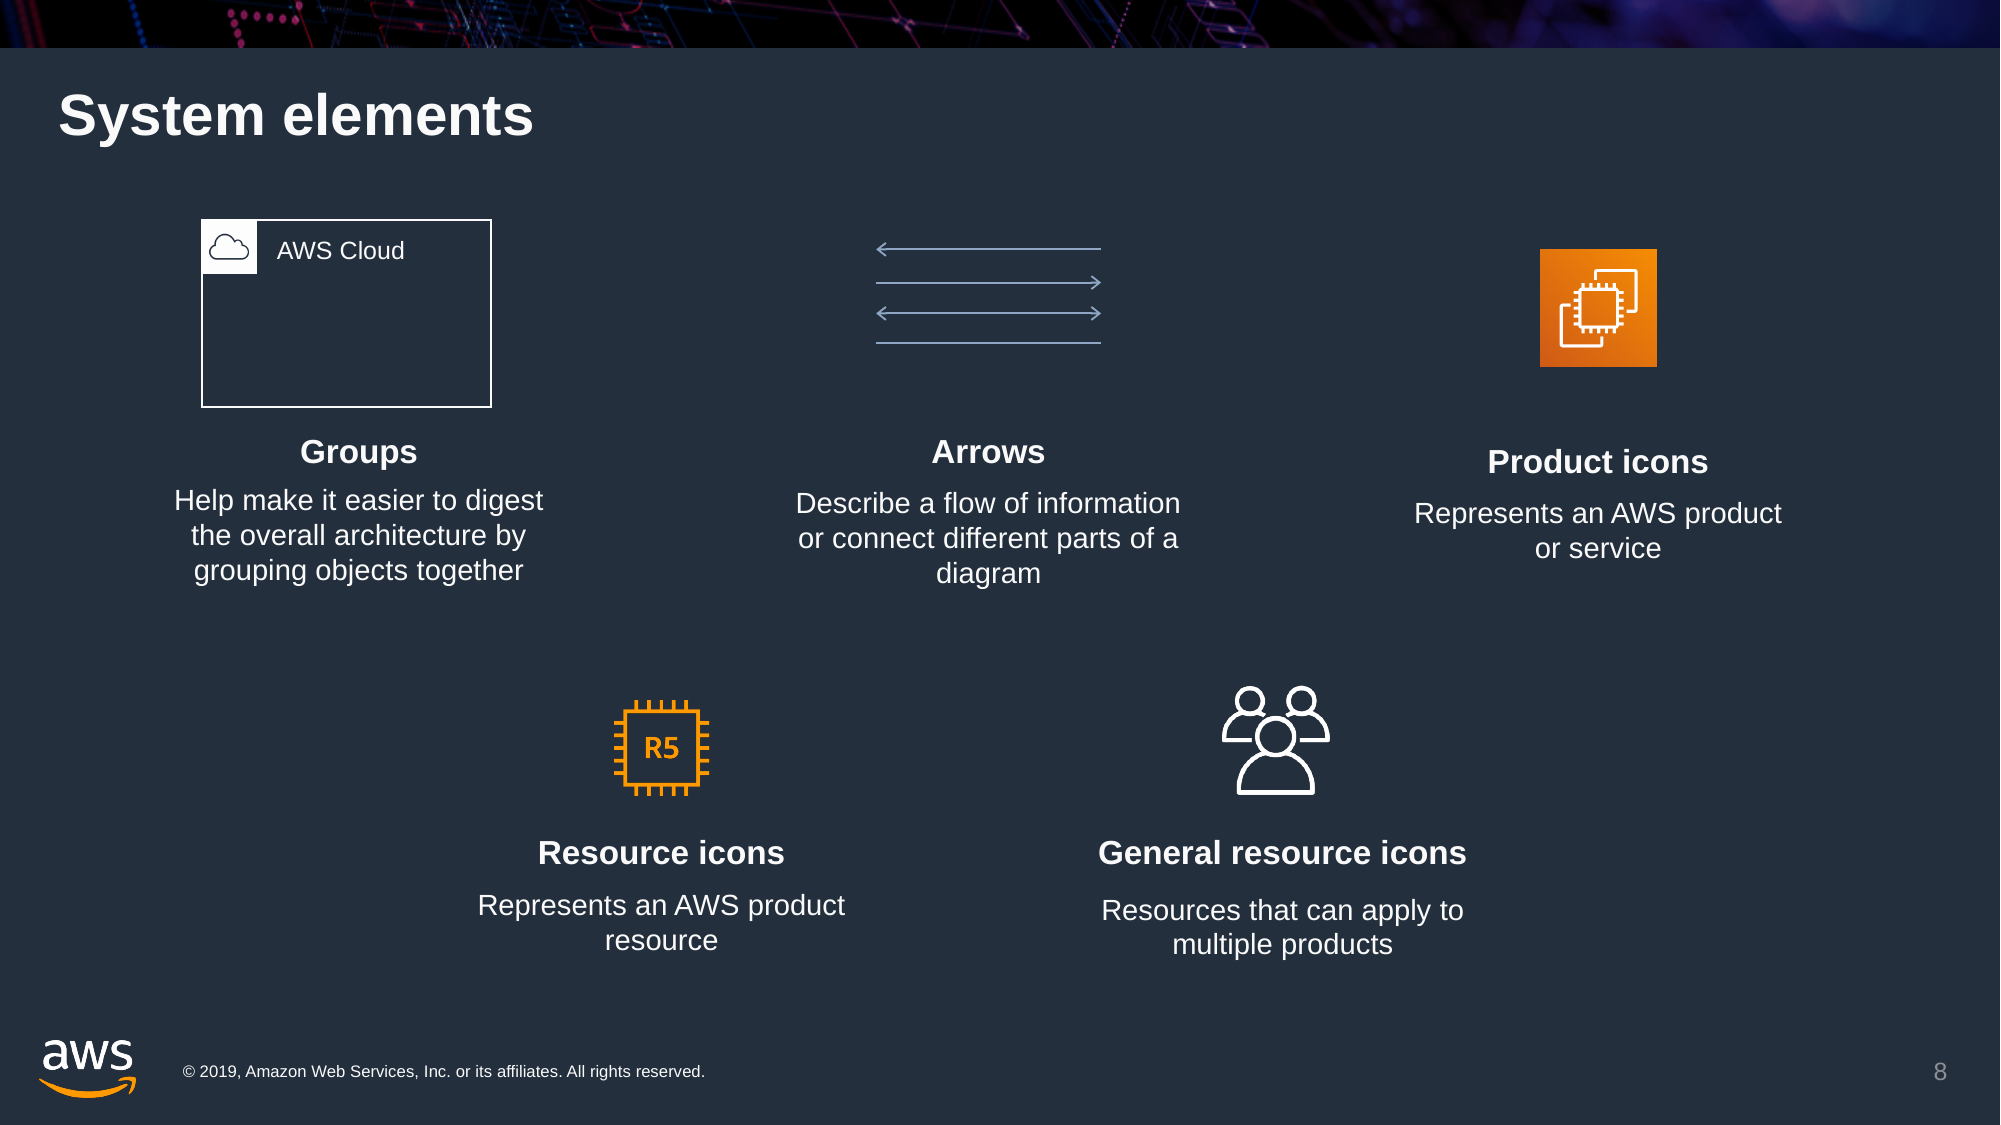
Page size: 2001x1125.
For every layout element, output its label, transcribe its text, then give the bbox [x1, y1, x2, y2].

title System elements [43, 67, 1963, 166]
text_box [1071, 824, 1494, 970]
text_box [777, 422, 1200, 599]
picture [612, 698, 711, 798]
picture [0, 0, 2000, 48]
slide_number 8 [1512, 1040, 1963, 1101]
picture [39, 1040, 136, 1098]
picture [1218, 682, 1333, 798]
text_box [148, 422, 570, 596]
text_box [450, 824, 873, 965]
picture [201, 219, 257, 274]
picture [1540, 249, 1657, 367]
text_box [1387, 432, 1810, 573]
text_box AWS Cloud [201, 219, 492, 408]
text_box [876, 249, 1102, 344]
